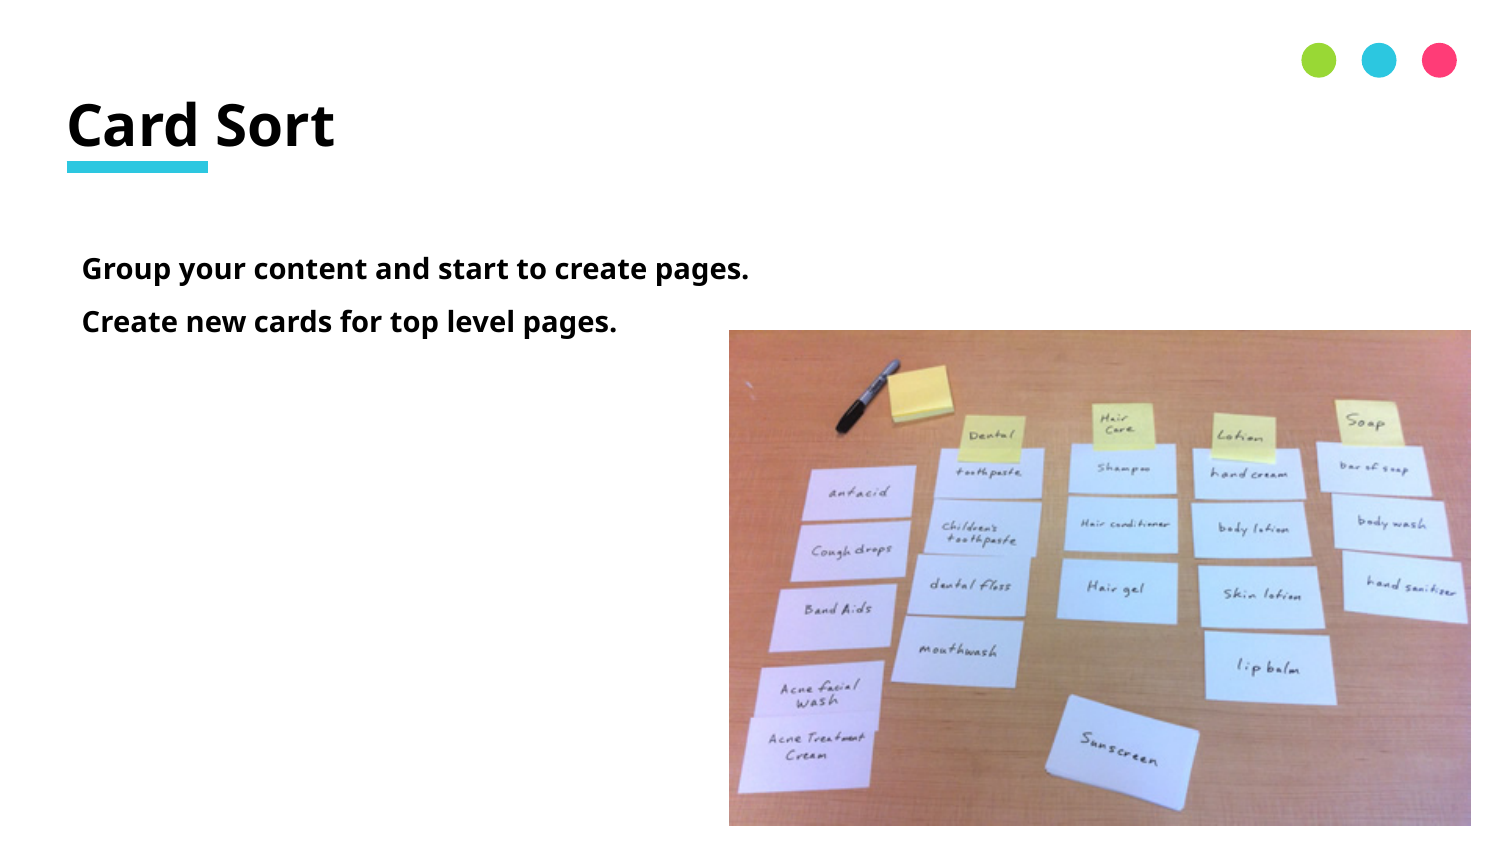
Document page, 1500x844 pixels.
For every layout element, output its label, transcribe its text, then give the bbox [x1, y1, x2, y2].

text_box [1301, 42, 1337, 78]
list Group your content and start to create pages. Create new cards for top level pages. [66, 218, 1328, 788]
title Card Sort [51, 72, 1449, 167]
text_box [1361, 42, 1397, 78]
text_box [1421, 42, 1457, 78]
picture [729, 329, 1471, 826]
